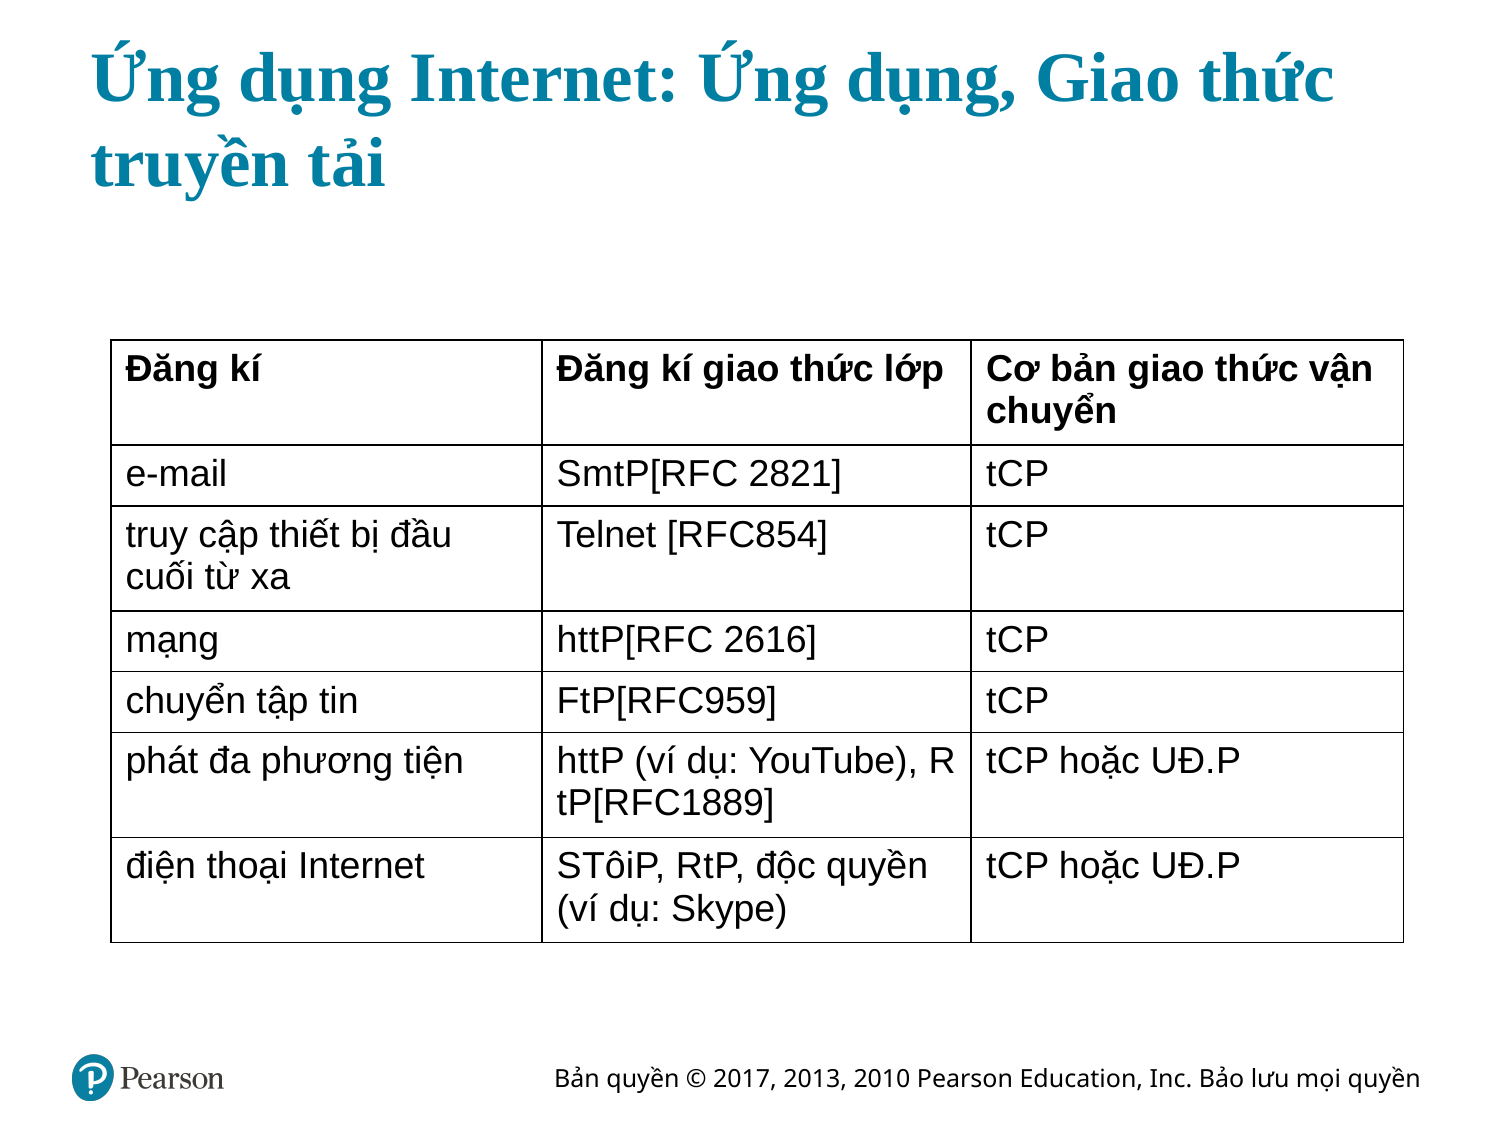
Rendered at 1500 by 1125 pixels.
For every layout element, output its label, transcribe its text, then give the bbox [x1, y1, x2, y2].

table_cell mạng [112, 612, 541, 671]
table_cell F t P[R F C959] [543, 672, 970, 732]
table_cell chuyển tập tin [112, 672, 541, 732]
table_cell S Tôi P, R t P, độc quyền (ví dụ: Skype) [543, 838, 970, 942]
picture [72, 1087, 83, 1101]
title Ứng dụng Internet: Ứng dụng, Giao thức truyền tải [75, 0, 1425, 216]
table_cell truy cập thiết bị đầu cuối từ xa [112, 507, 541, 610]
table_cell S m t P[R F C 2821] [543, 446, 970, 505]
table_cell t C P hoặc U Đ. P [972, 838, 1403, 942]
picture [98, 1054, 224, 1101]
table_cell phát đa phương tiện [112, 733, 541, 837]
table_cell điện thoại Internet [112, 838, 541, 942]
table_header Đăng kí [112, 341, 541, 444]
table_cell e-mail [112, 446, 541, 505]
table_header Cơ bản giao thức vận chuyển [972, 341, 1403, 444]
picture [80, 1063, 106, 1088]
table_cell h t t P[R F C 2616] [543, 612, 970, 671]
table_header Đăng kí giao thức lớp [543, 341, 970, 444]
table_cell t C P hoặc U Đ. P [972, 733, 1403, 837]
table_cell t C P [972, 612, 1403, 671]
table_cell t C P [972, 446, 1403, 505]
picture [72, 1054, 88, 1070]
table_cell t C P [972, 507, 1403, 610]
table_cell h t t P (ví dụ: YouTube), R t P[R F C1889] [543, 733, 970, 837]
table_cell Telnet [R F C854] [543, 507, 970, 610]
table_cell t C P [972, 672, 1403, 732]
